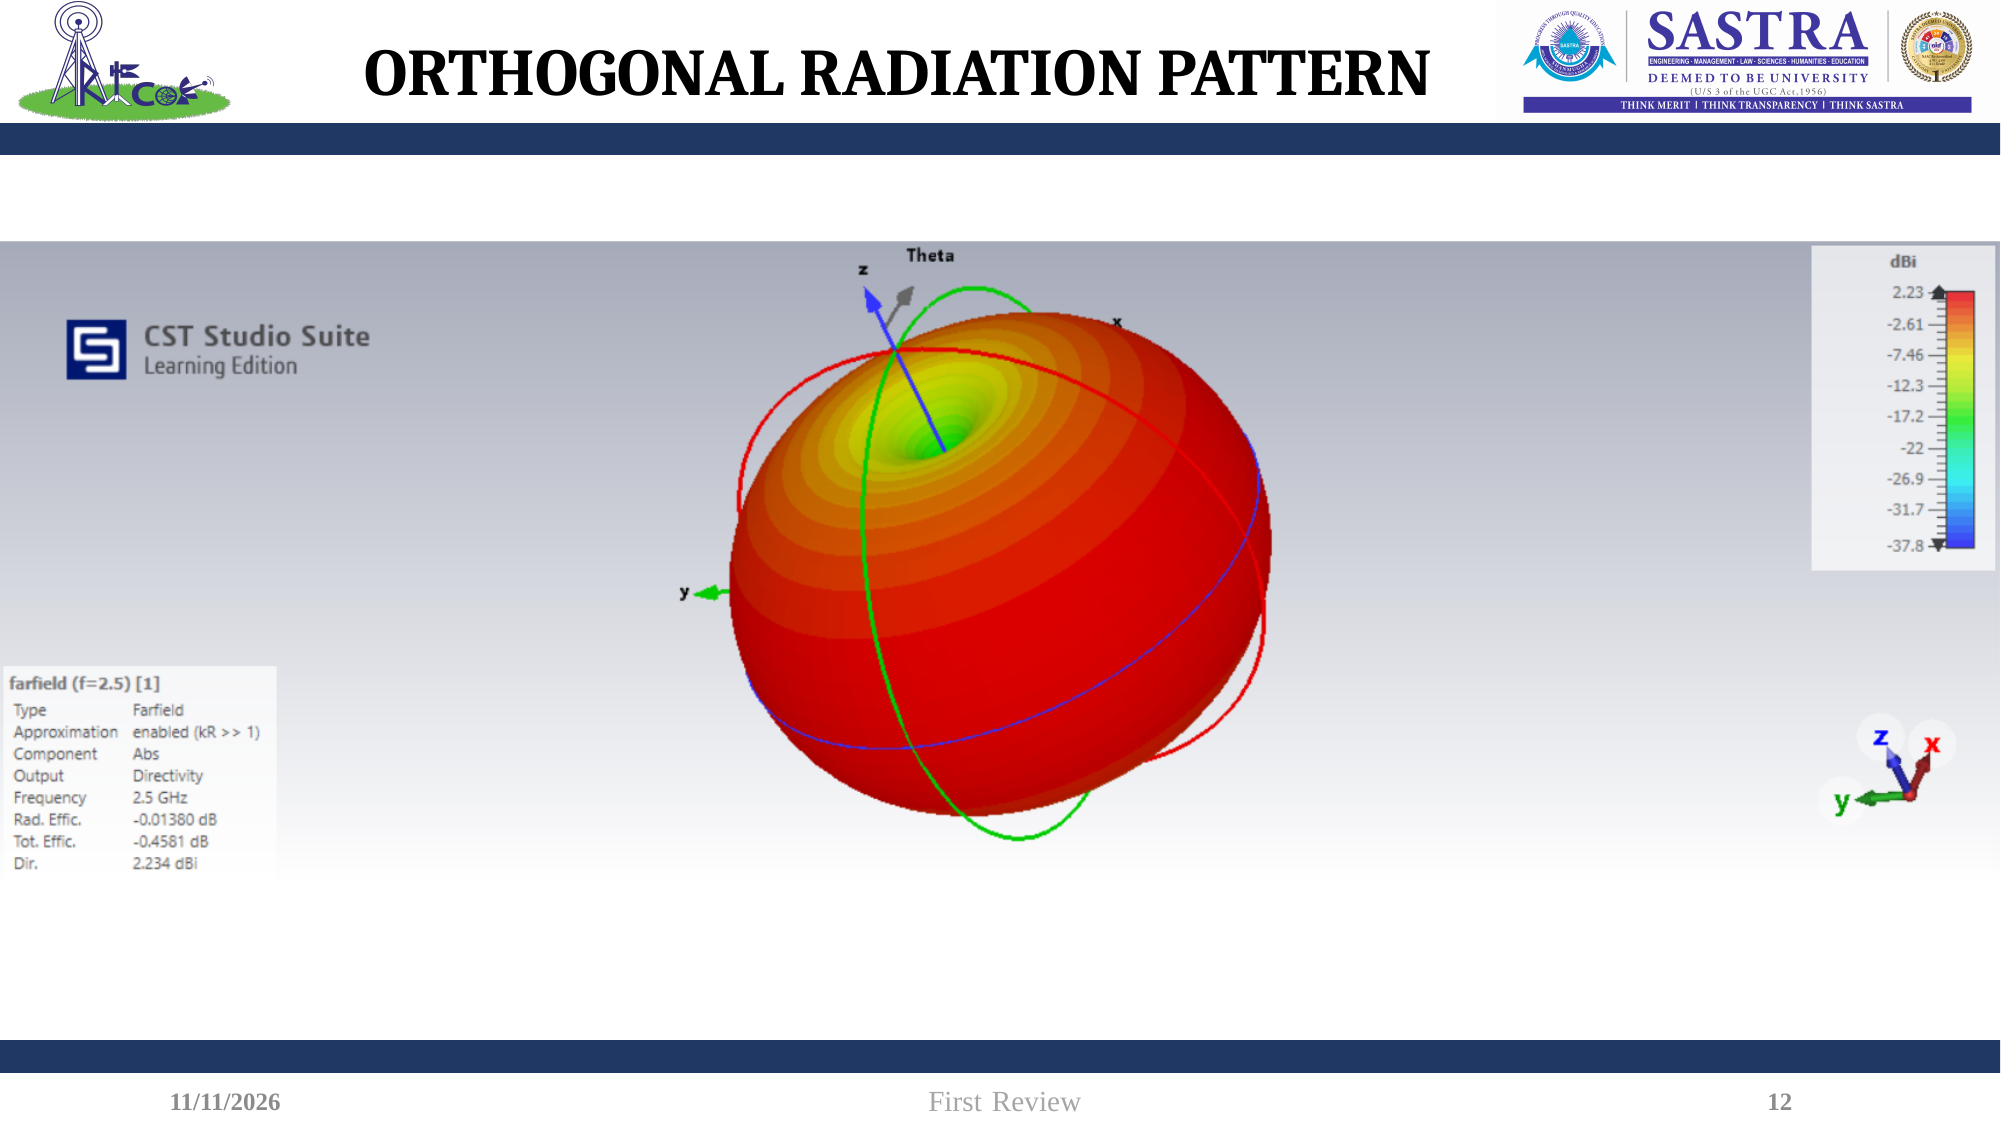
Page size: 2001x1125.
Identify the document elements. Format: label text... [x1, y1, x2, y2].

slide_number 12 [1559, 1077, 2000, 1124]
title ORTHOGONAL RADIATION PATTERN [327, 30, 1470, 107]
text_box First Review [667, 1066, 1343, 1125]
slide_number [0, 1077, 450, 1124]
picture [1495, 1, 2000, 122]
picture [0, 241, 2000, 884]
picture [0, 1, 231, 122]
